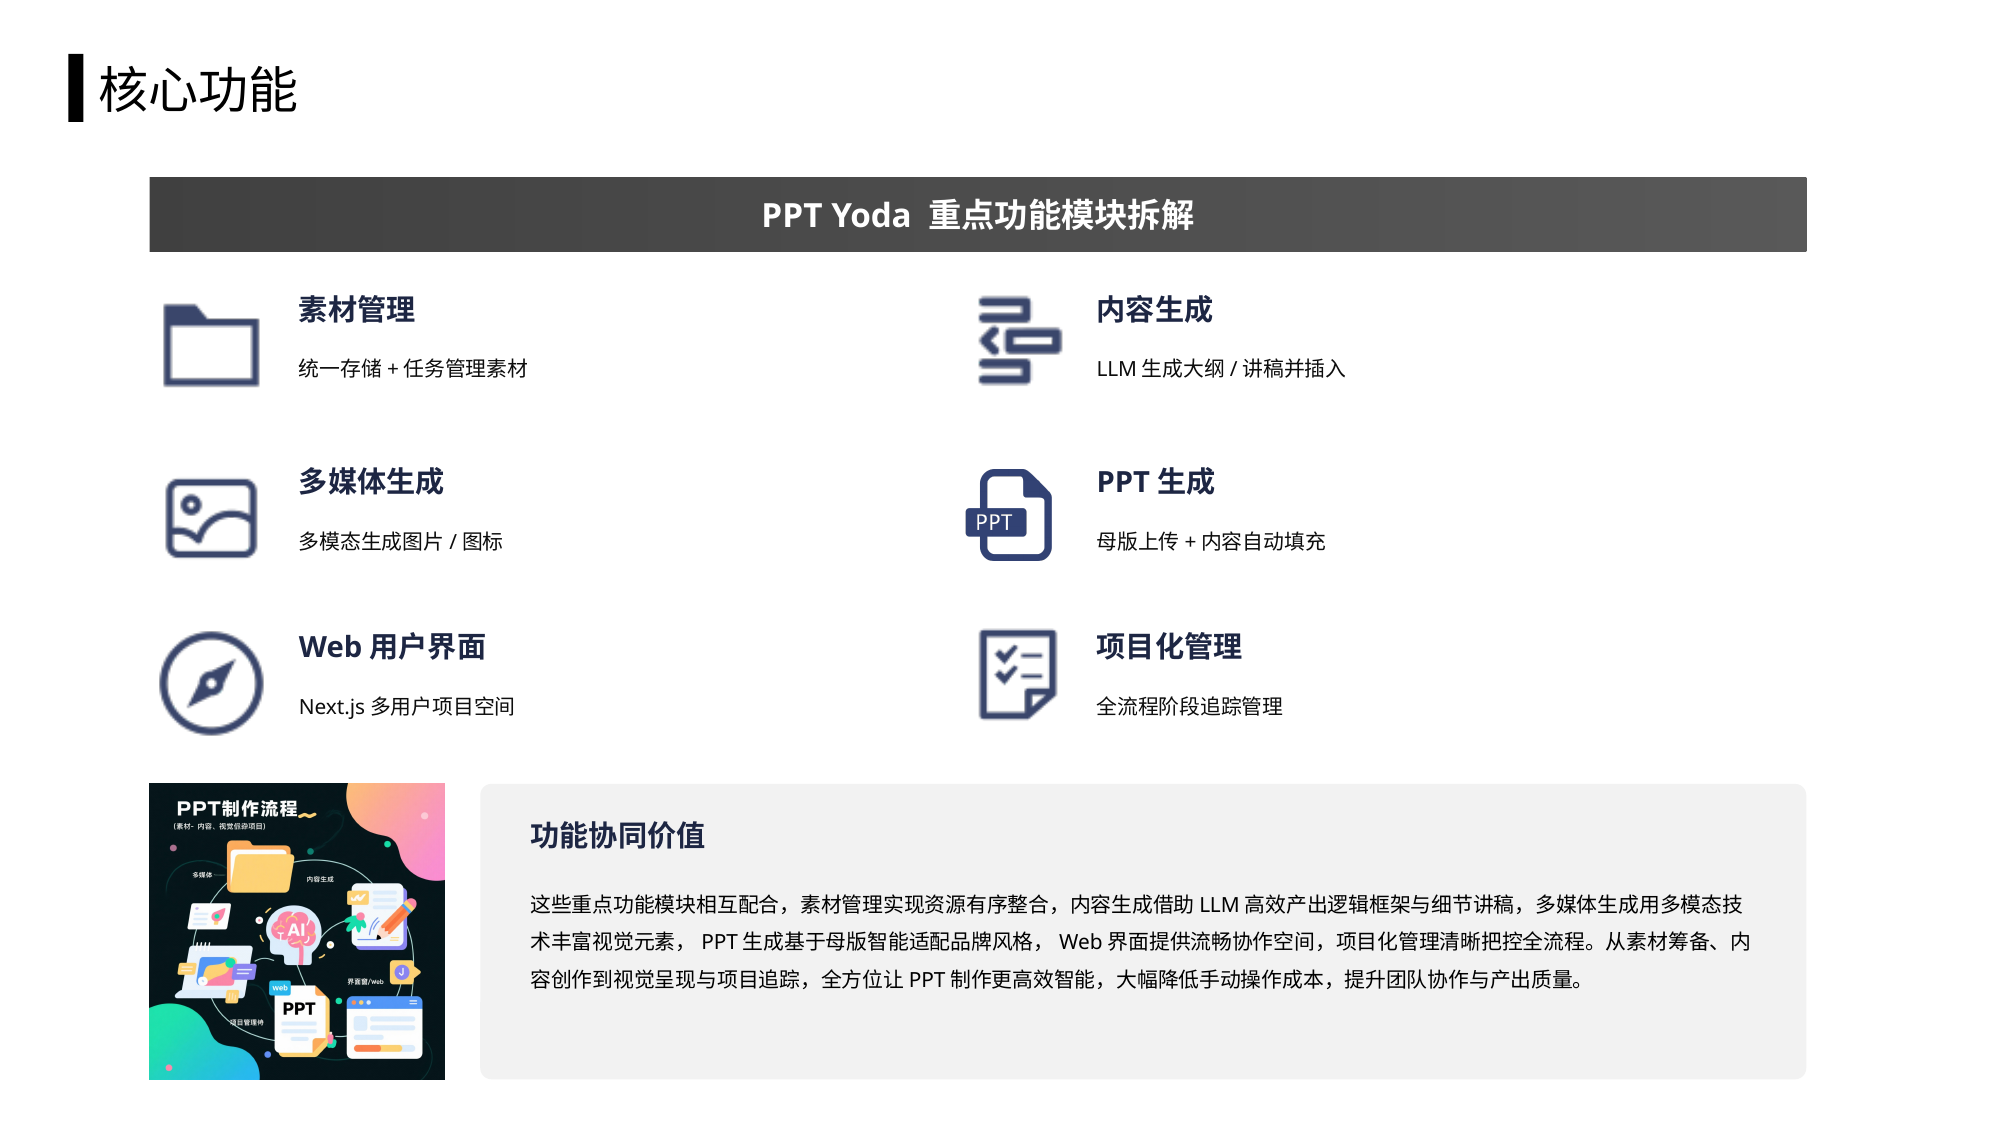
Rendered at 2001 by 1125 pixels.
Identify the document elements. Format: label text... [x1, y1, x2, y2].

title 核心功能 [83, 42, 1917, 134]
text_box Web用户界面 [284, 618, 891, 674]
text_box 项目化管理 [1081, 618, 1688, 674]
text_box 这些重点功能模块相互配合，素材管理实现资源有序整合，内容生成借助LLM高效产出逻辑框架与细节讲稿，多媒体生成用多模态技术丰富视觉元素，PPT生成基于母版智能适配品牌风格，Web界面提供流畅协作空间，项目化管理清晰把控全流程。从素材筹备、内容创作到视觉呈现与项目追踪，全方位让PPT制作更高效智能，大幅降低手动操作成本，提升团队协作与产出质量。 [515, 871, 1776, 1059]
text_box LLM生成大纲/讲稿并插入 [1081, 336, 1688, 416]
picture [157, 464, 267, 574]
text_box 多媒体生成 [284, 453, 891, 509]
text_box 素材管理 [284, 281, 891, 336]
picture [148, 783, 446, 1080]
text_box [479, 782, 1808, 1081]
text_box 功能协同价值 [515, 800, 1755, 869]
text_box 内容生成 [1083, 281, 1688, 336]
text_box 多模态生成图片/图标 [284, 509, 890, 589]
text_box Next.js多用户项目空间 [284, 674, 890, 754]
text_box 母版上传+内容自动填充 [1081, 509, 1688, 589]
text_box 统一存储+任务管理素材 [284, 336, 890, 416]
text_box 全流程阶段追踪管理 [1081, 674, 1688, 754]
picture [970, 626, 1067, 724]
text_box PPT生成 [1081, 453, 1688, 509]
picture [962, 468, 1055, 562]
text_box PPT Yoda 重点功能模块拆解 [149, 177, 1807, 252]
picture [157, 629, 267, 739]
picture [157, 292, 267, 401]
picture [958, 279, 1083, 404]
